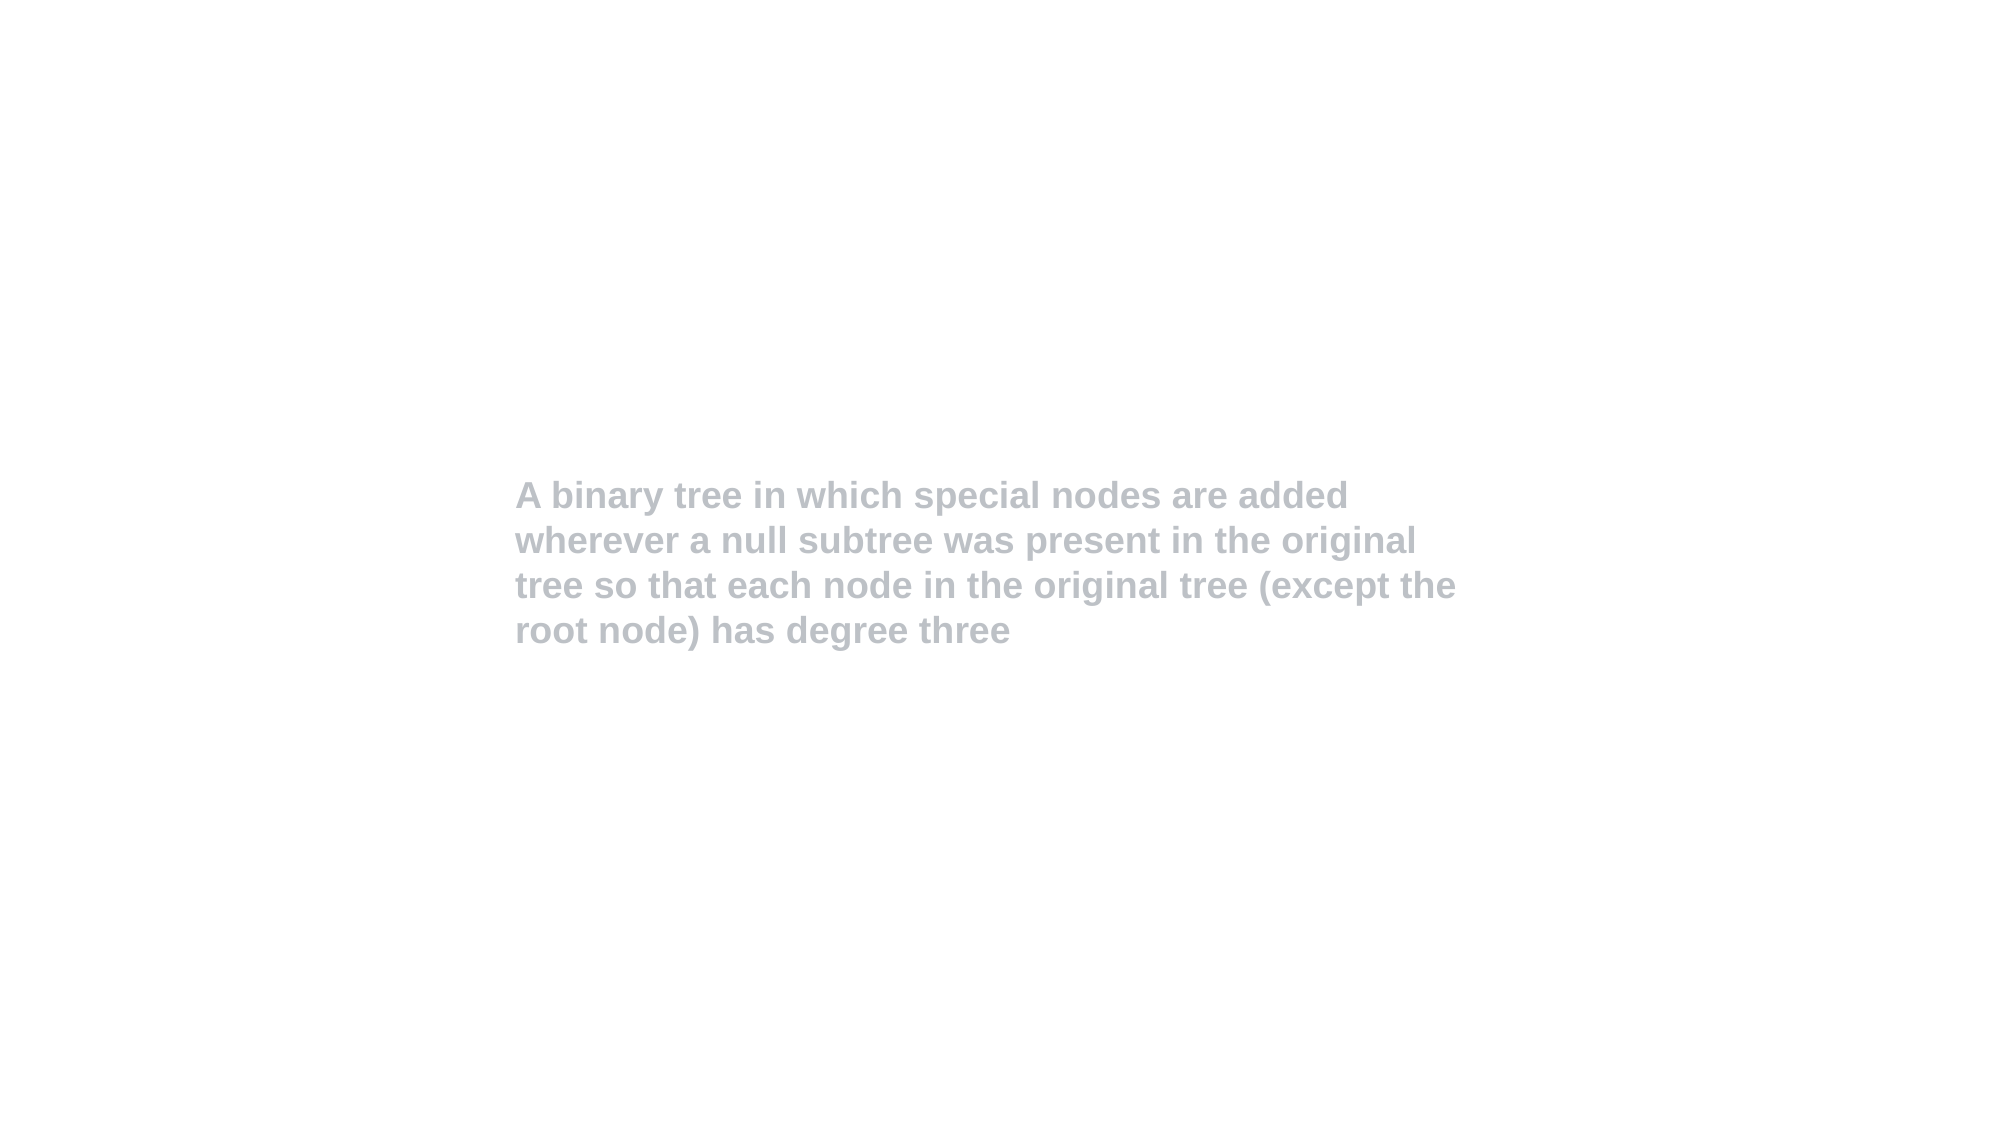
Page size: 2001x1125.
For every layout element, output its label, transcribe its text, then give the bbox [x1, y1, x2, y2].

text_box A binary tree in which special nodes are added wherever a null subtree was present in the original tree so that each node in the original tree (except the root node) has degree three [500, 463, 1501, 659]
